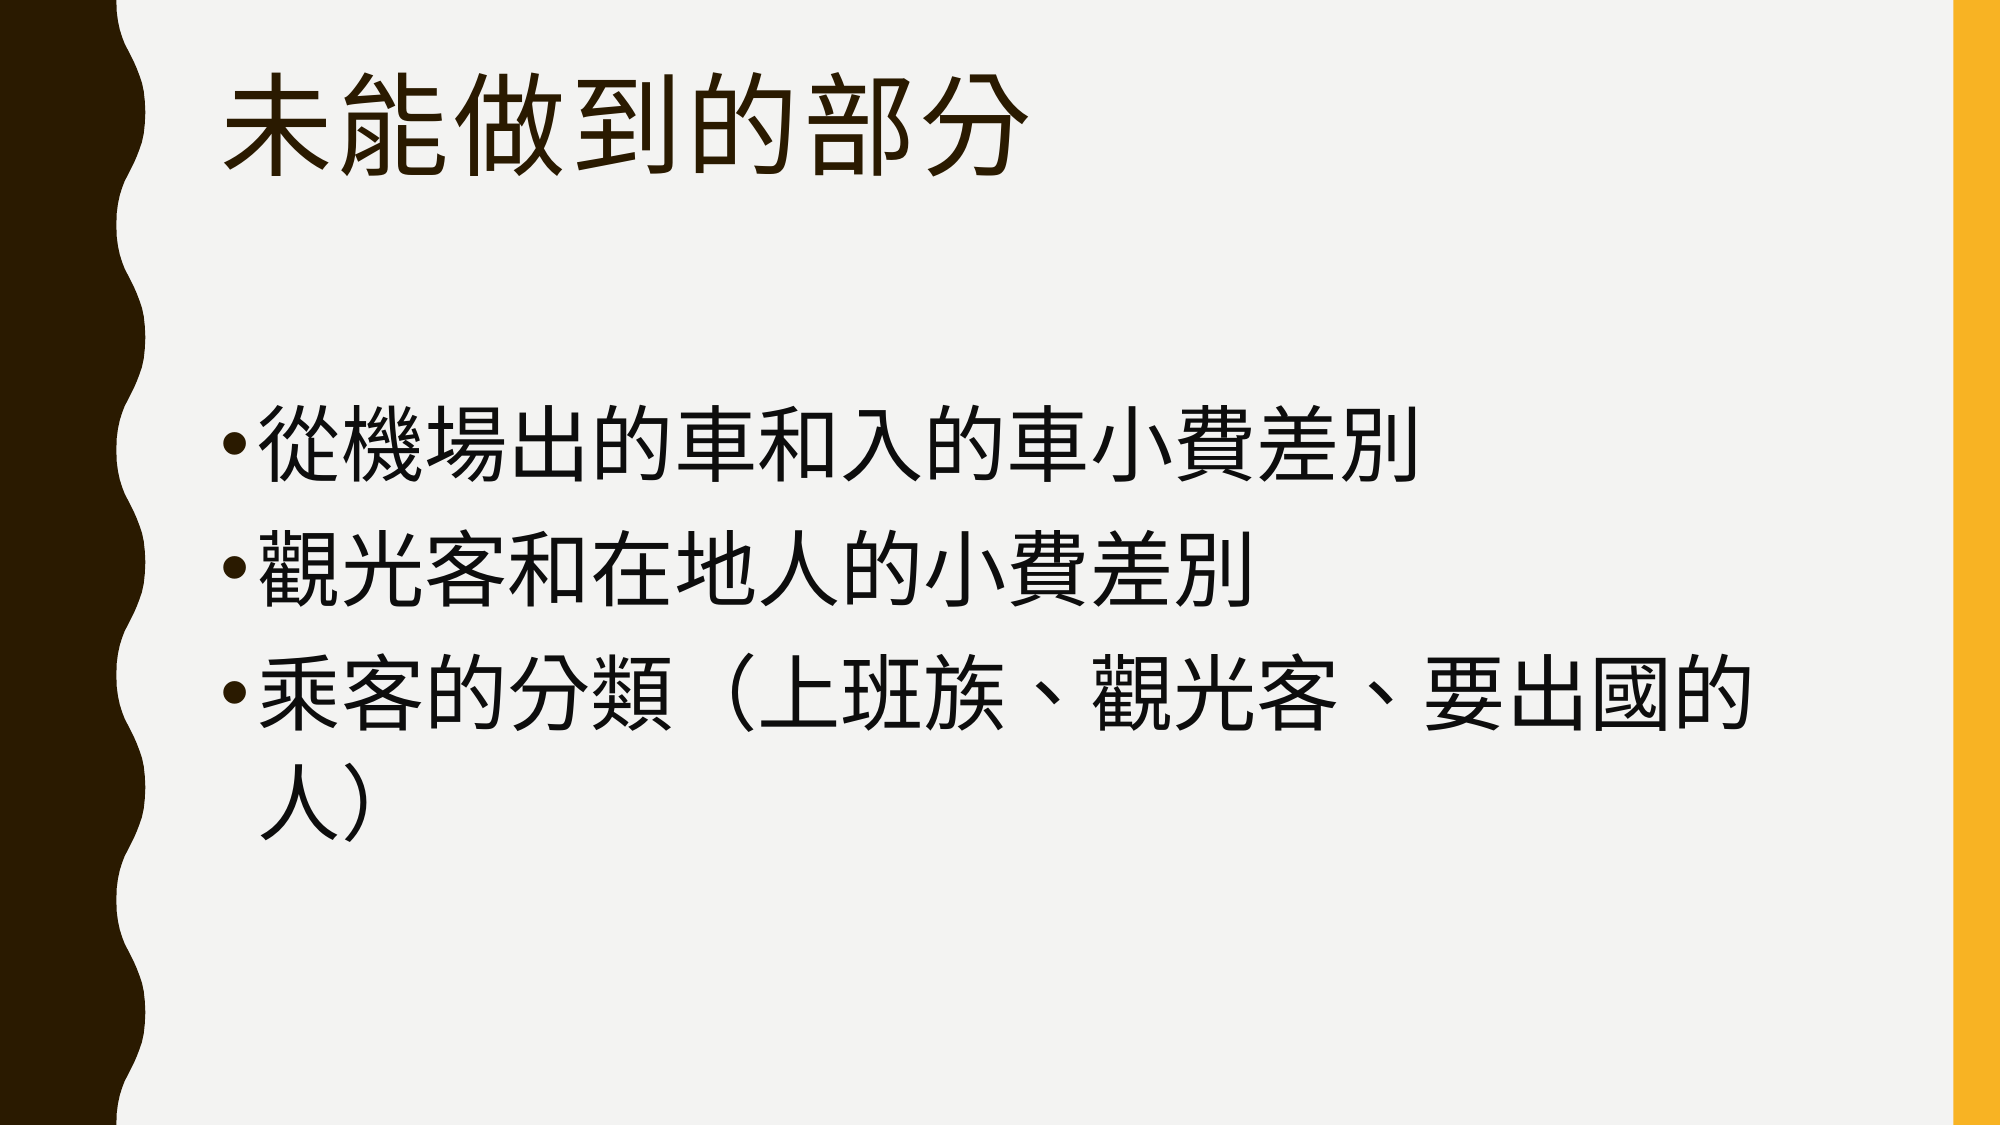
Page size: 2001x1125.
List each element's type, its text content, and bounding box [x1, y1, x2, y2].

title 未能做到的部分 [205, 62, 1875, 308]
list 從機場出的車和入的車小費差別 觀光客和在地人的小費差別 乘客的分類（上班族、觀光客、要出國的人） [205, 375, 1875, 965]
